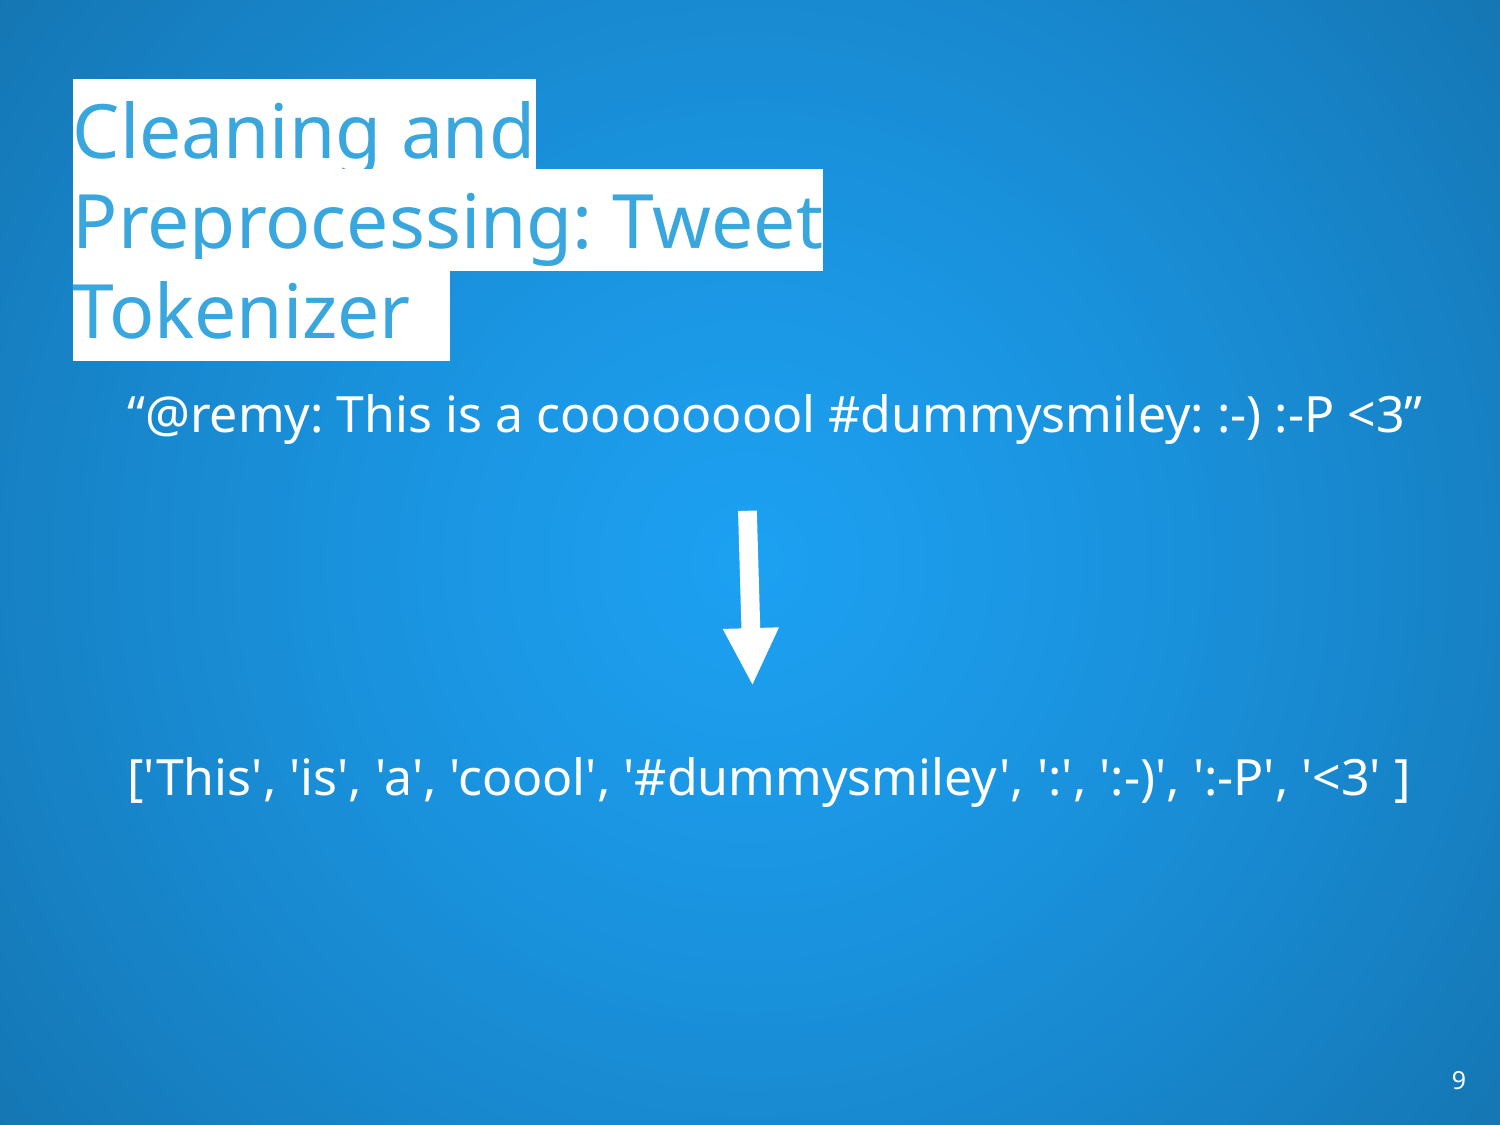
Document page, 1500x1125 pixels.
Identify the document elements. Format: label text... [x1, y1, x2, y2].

slide_number ‹#› [1391, 1049, 1482, 1125]
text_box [747, 510, 753, 685]
list “@remy: This is a cooooooool #dummysmiley: :-) :-P <3” ['This', 'is', 'a', 'coool', '#dummysmiley', ':', ':-)', ':-P', '<3' ] [112, 222, 1453, 973]
title Cleaning and Preprocessing: Tweet Tokenizer [57, 68, 917, 223]
